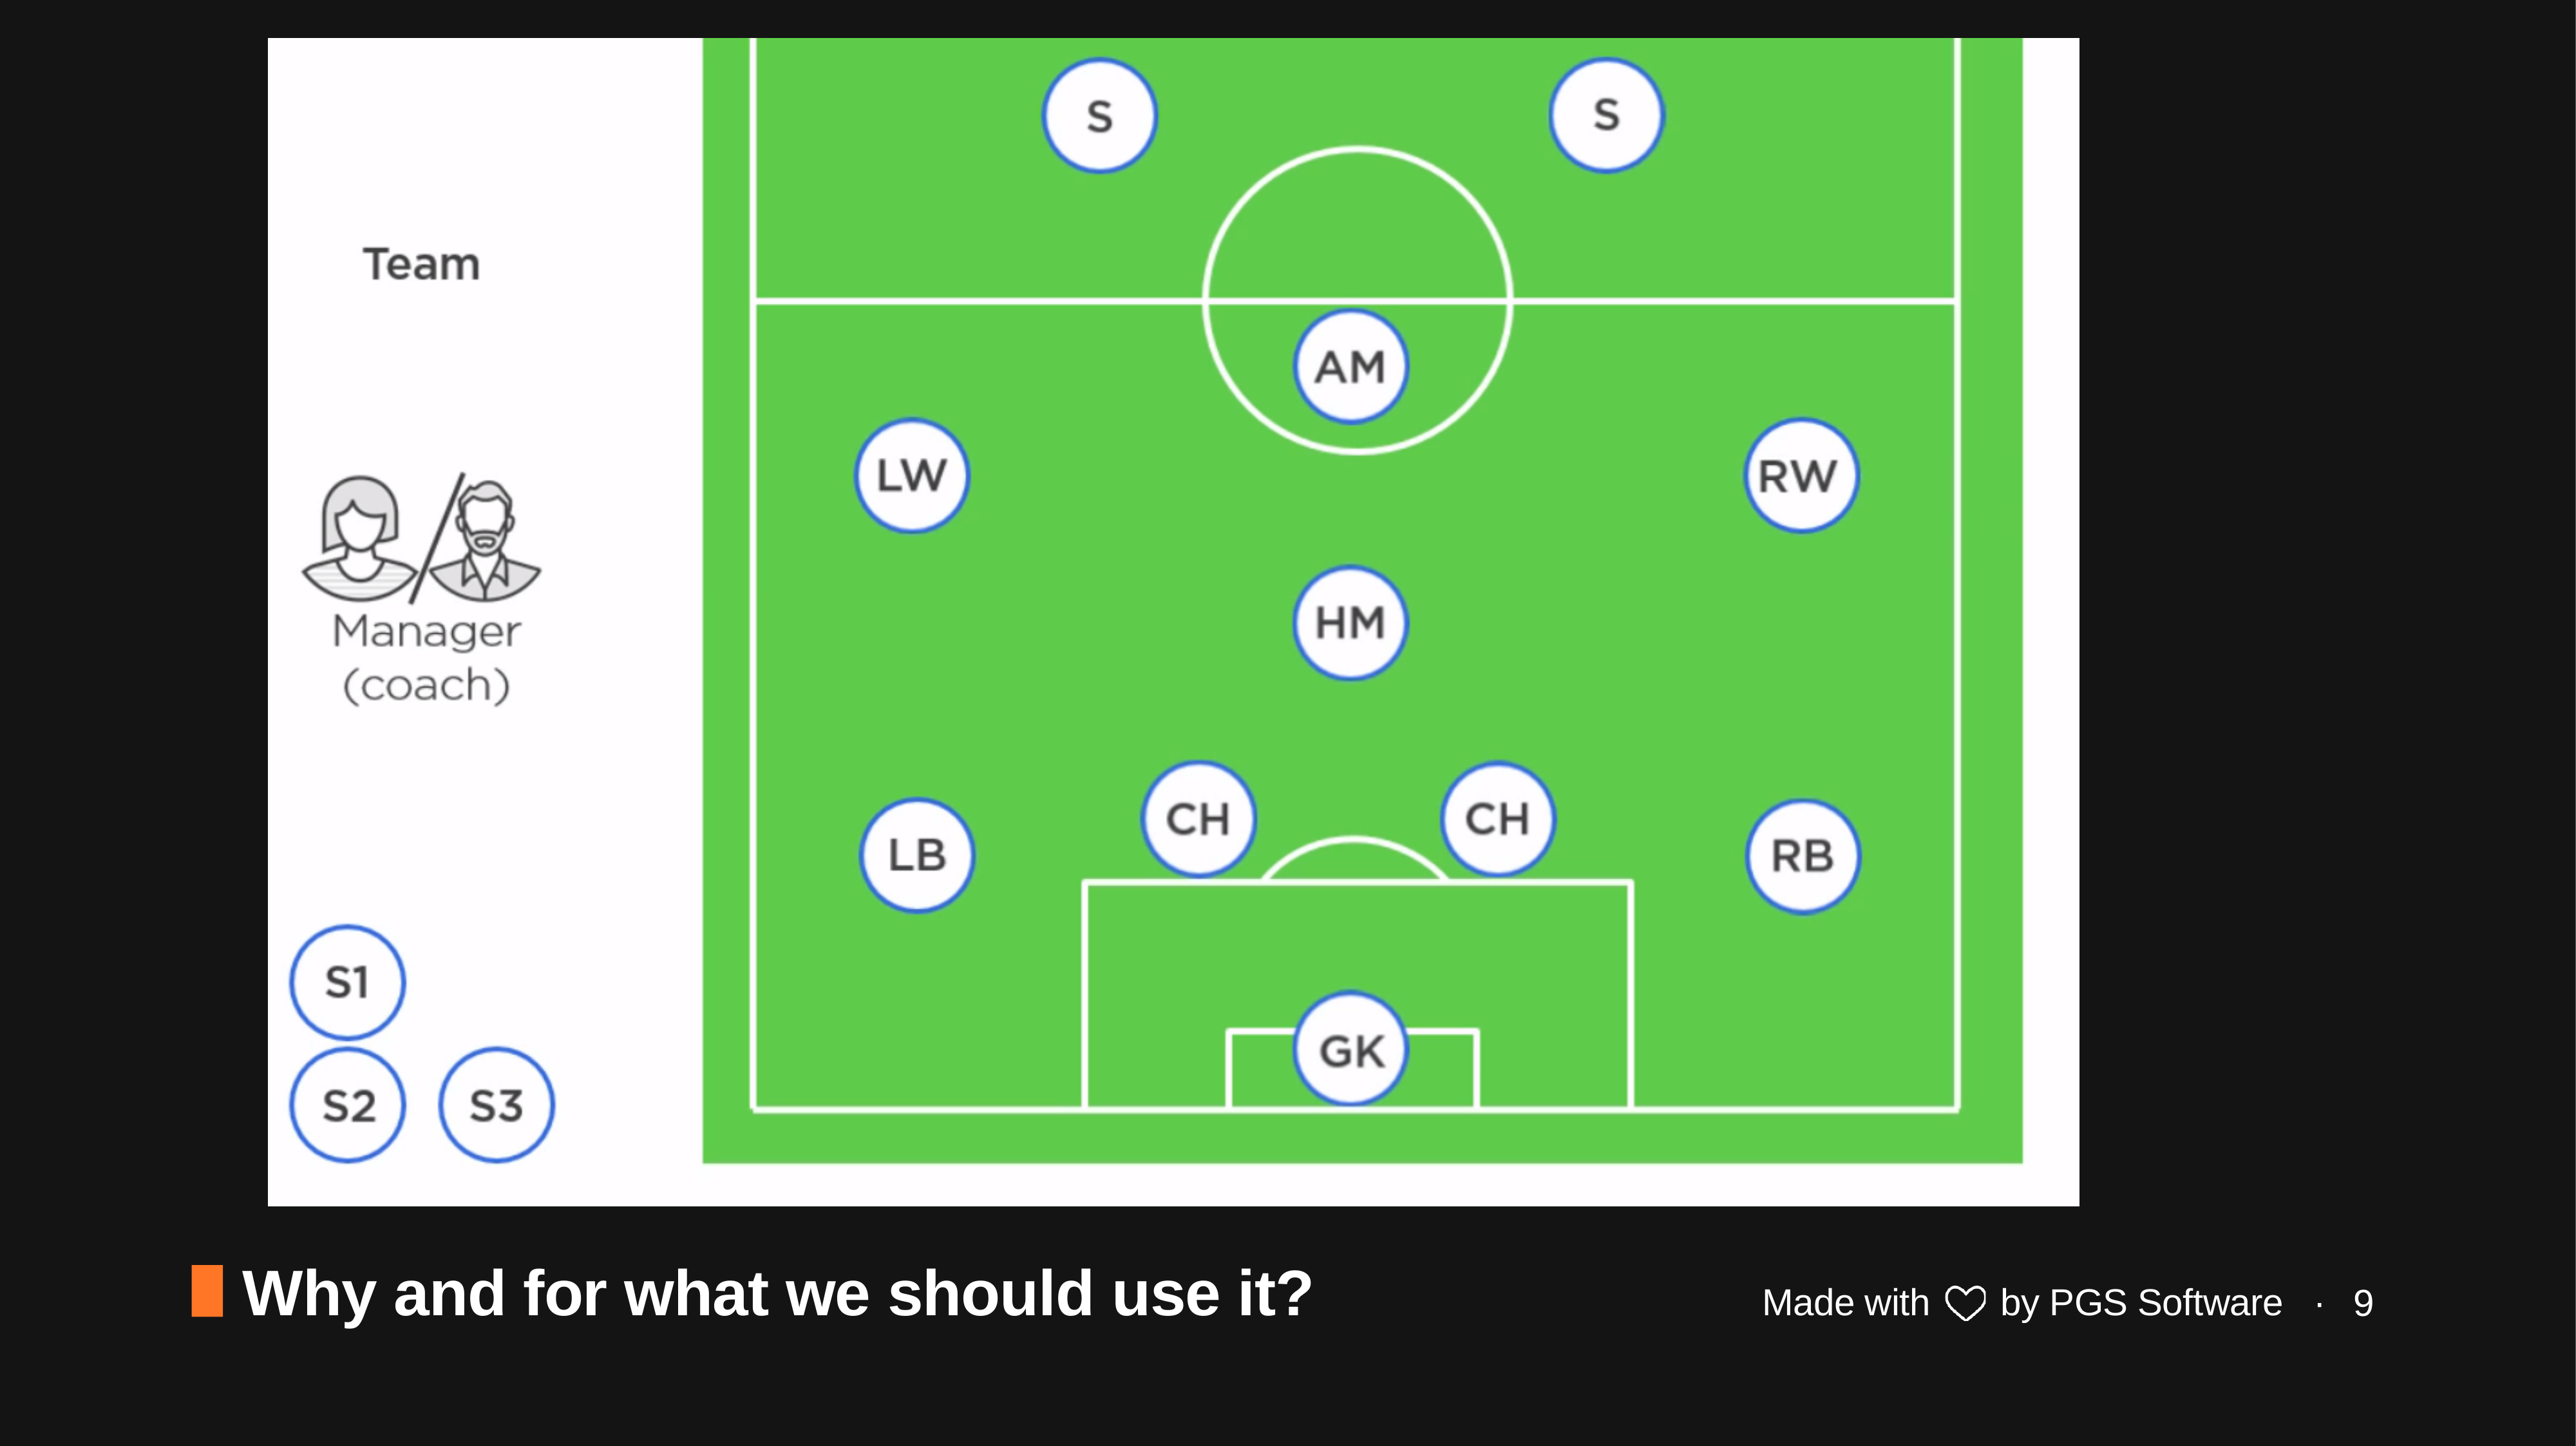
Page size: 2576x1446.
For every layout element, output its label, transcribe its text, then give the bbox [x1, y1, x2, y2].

list Why and for what we should use it? [233, 1246, 1494, 1334]
slide_number 9 [2344, 1274, 2427, 1329]
picture [268, 38, 2079, 1206]
